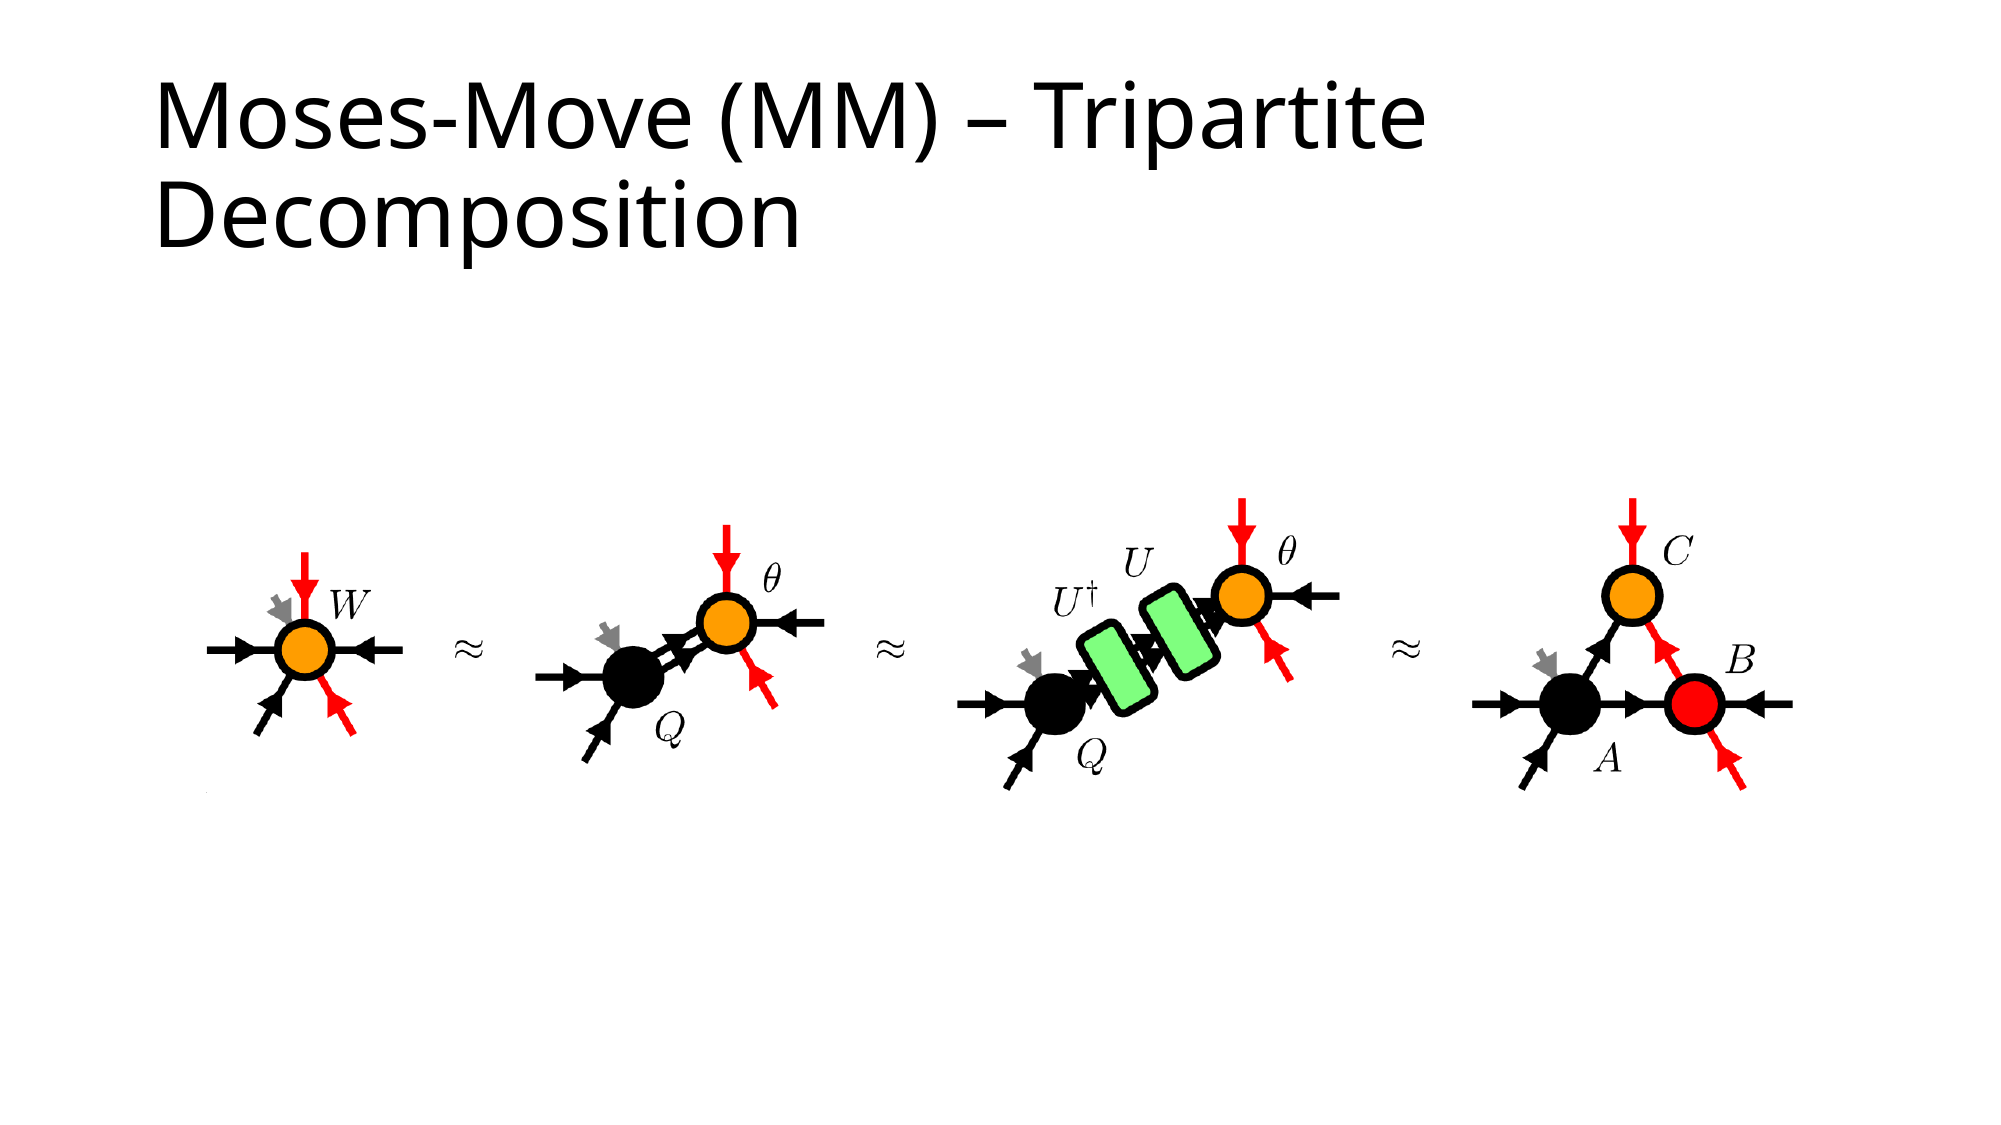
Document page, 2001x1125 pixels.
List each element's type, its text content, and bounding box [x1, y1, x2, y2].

title Moses-Move (MM) – Tripartite Decomposition [137, 59, 1863, 278]
picture [202, 491, 1798, 793]
